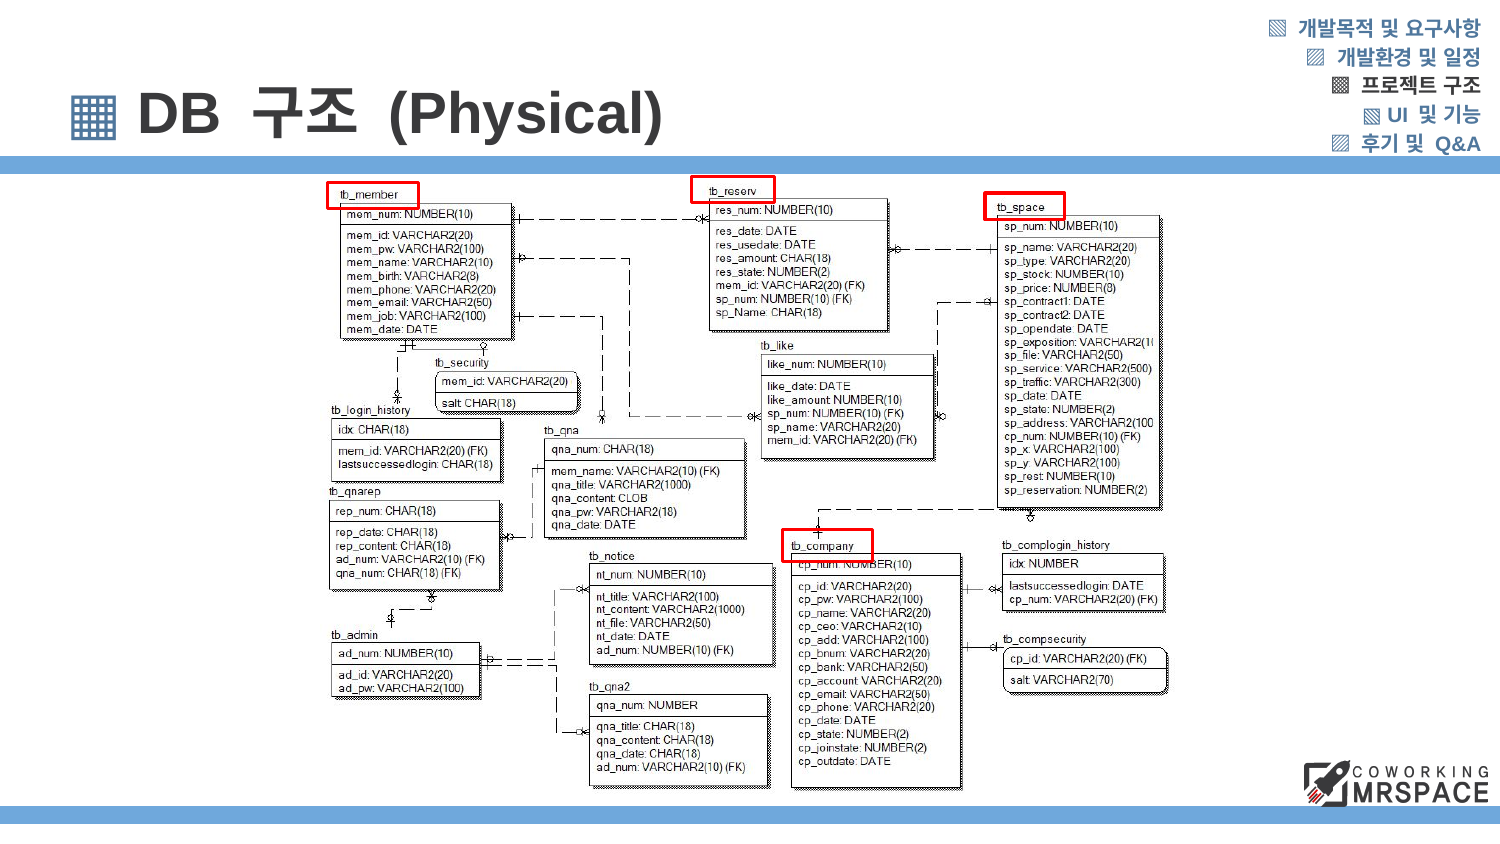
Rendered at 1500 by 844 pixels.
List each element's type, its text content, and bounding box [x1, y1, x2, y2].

title ▦ DB 구조 (Physical) [51, 60, 999, 155]
picture [320, 176, 1180, 760]
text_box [0, 760, 1500, 824]
text_box ▧ 개발목적 및 요구사항 ▨ 개발환경 및 일정 ▩ 프로젝트 구조 ▧ UI 및 기능 ▨ 후기 및 Q&A [999, 0, 1497, 167]
text_box [0, 157, 1500, 174]
